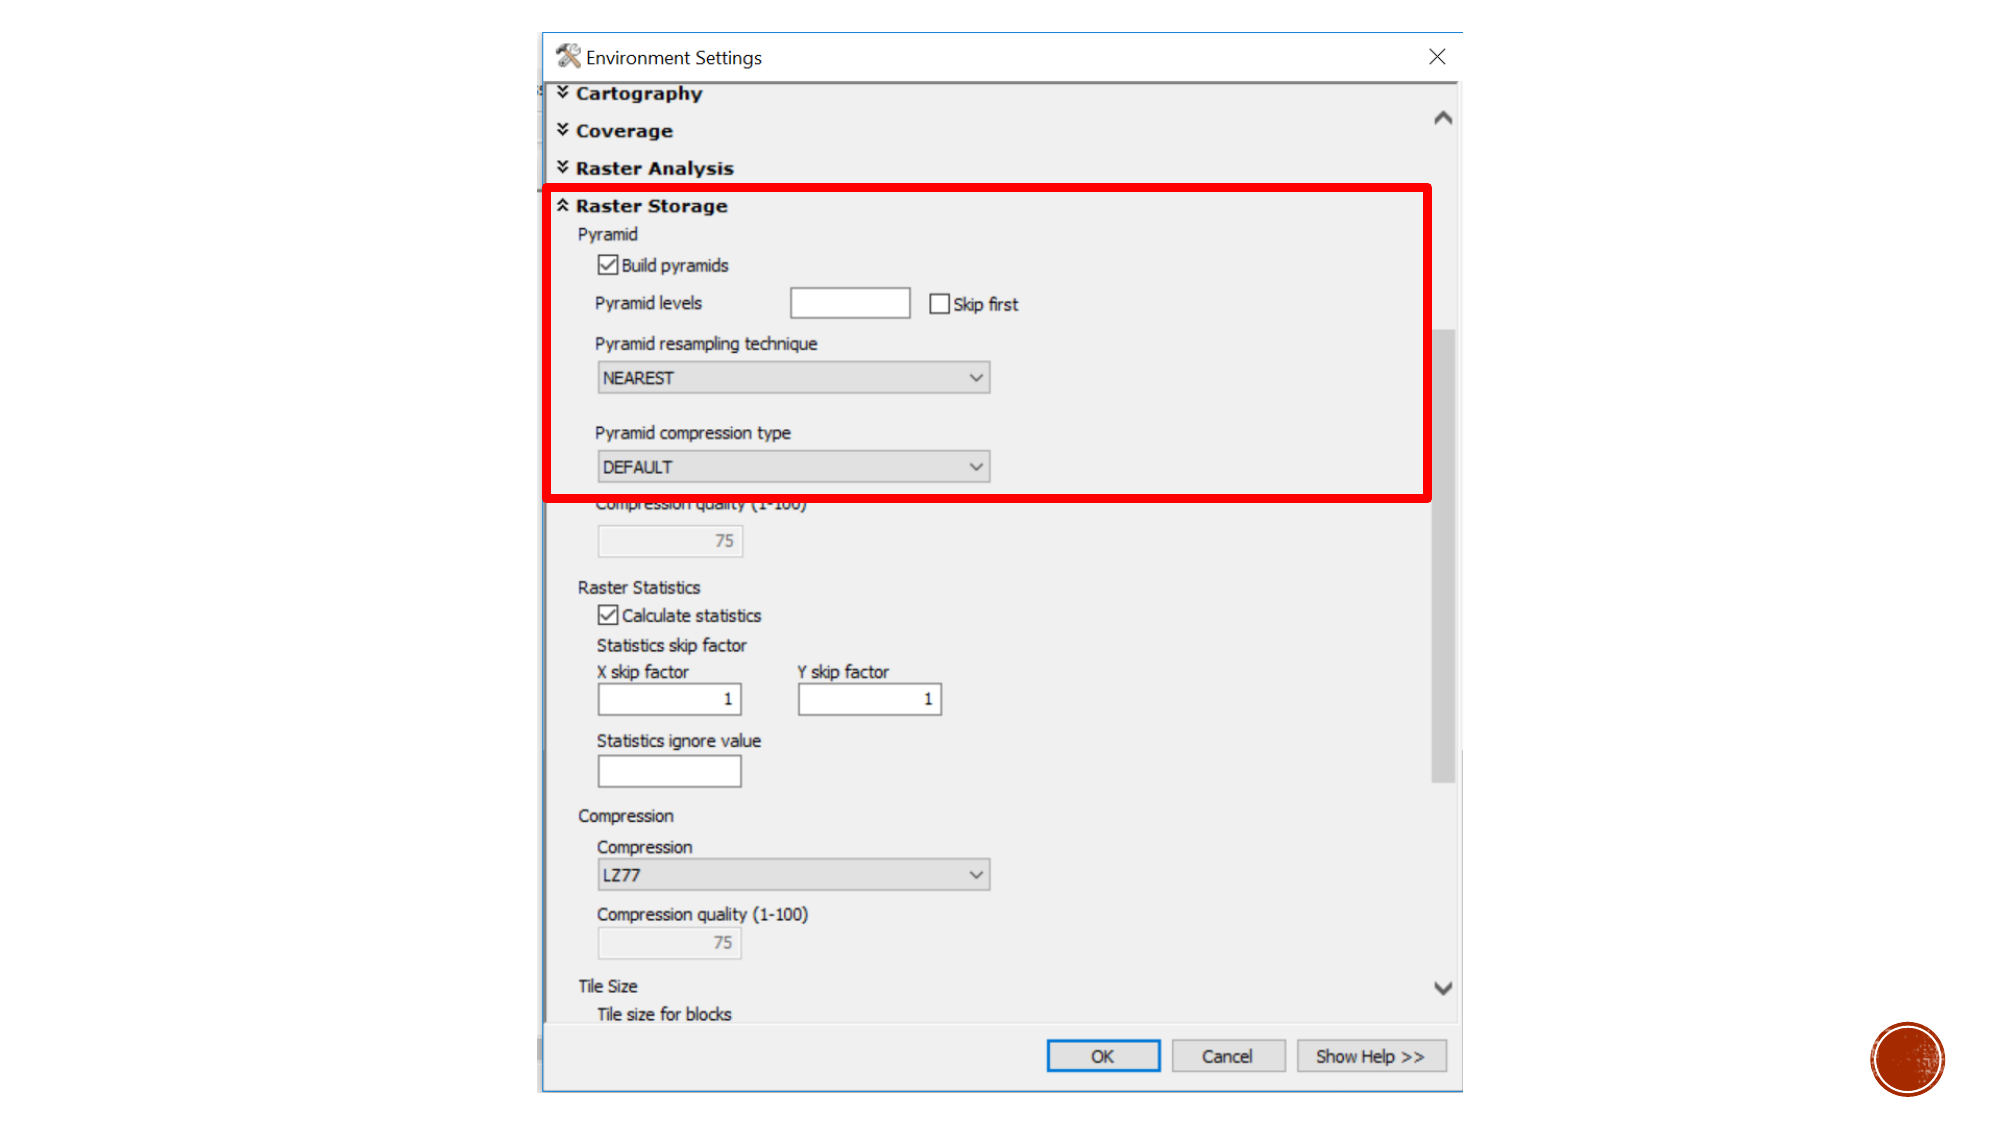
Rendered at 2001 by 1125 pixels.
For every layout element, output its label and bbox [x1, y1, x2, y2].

picture [537, 32, 1463, 1093]
